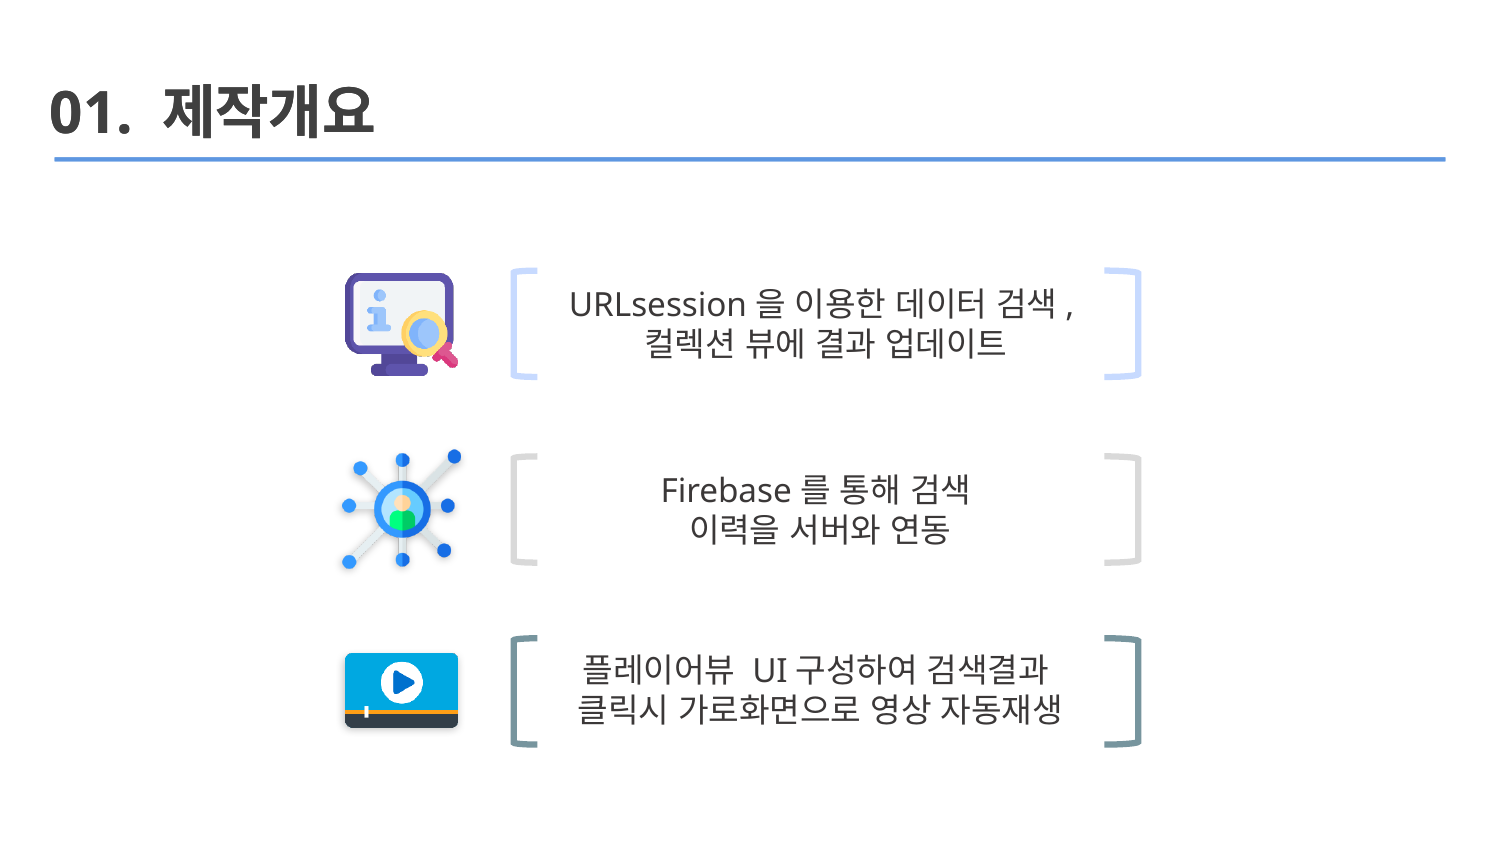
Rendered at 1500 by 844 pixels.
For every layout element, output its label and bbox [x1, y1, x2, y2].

text_box [342, 449, 1139, 569]
text_box [345, 633, 1139, 747]
text_box [345, 267, 1139, 381]
